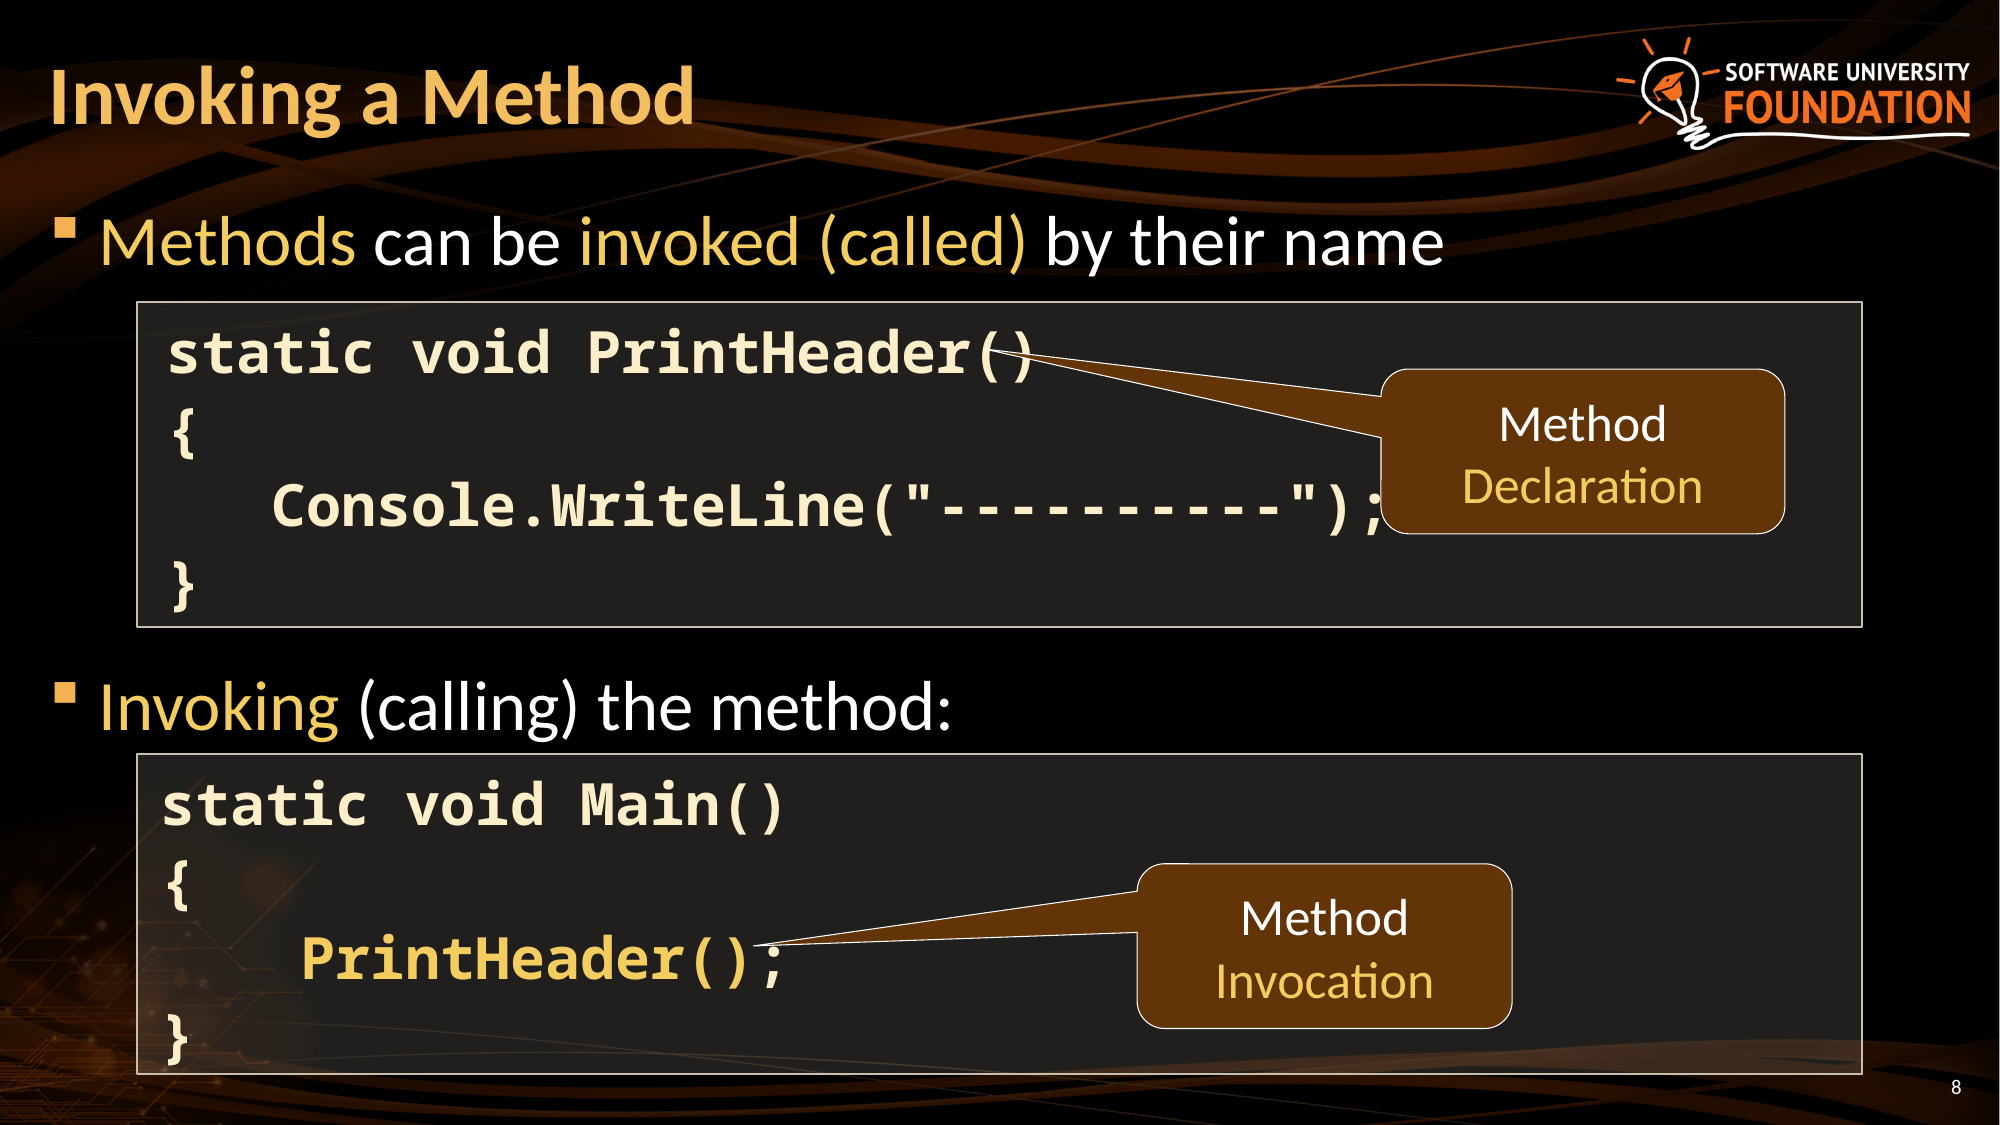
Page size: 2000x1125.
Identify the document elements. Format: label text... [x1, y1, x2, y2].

text_box Method Declaration [984, 348, 1785, 534]
picture [0, 0, 2000, 1125]
text_box static void Main() { PrintHeader(); } [136, 754, 1862, 1074]
text_box static void PrintHeader() { Console.WriteLine("----------"); } [137, 301, 1863, 628]
text_box Method Invocation [753, 863, 1513, 1029]
list Methods can be invoked (called) by their name Invoking (calling) the method: [31, 188, 1968, 1103]
slide_number 8 [1897, 1070, 1968, 1103]
title Invoking a Method [30, 6, 1602, 189]
